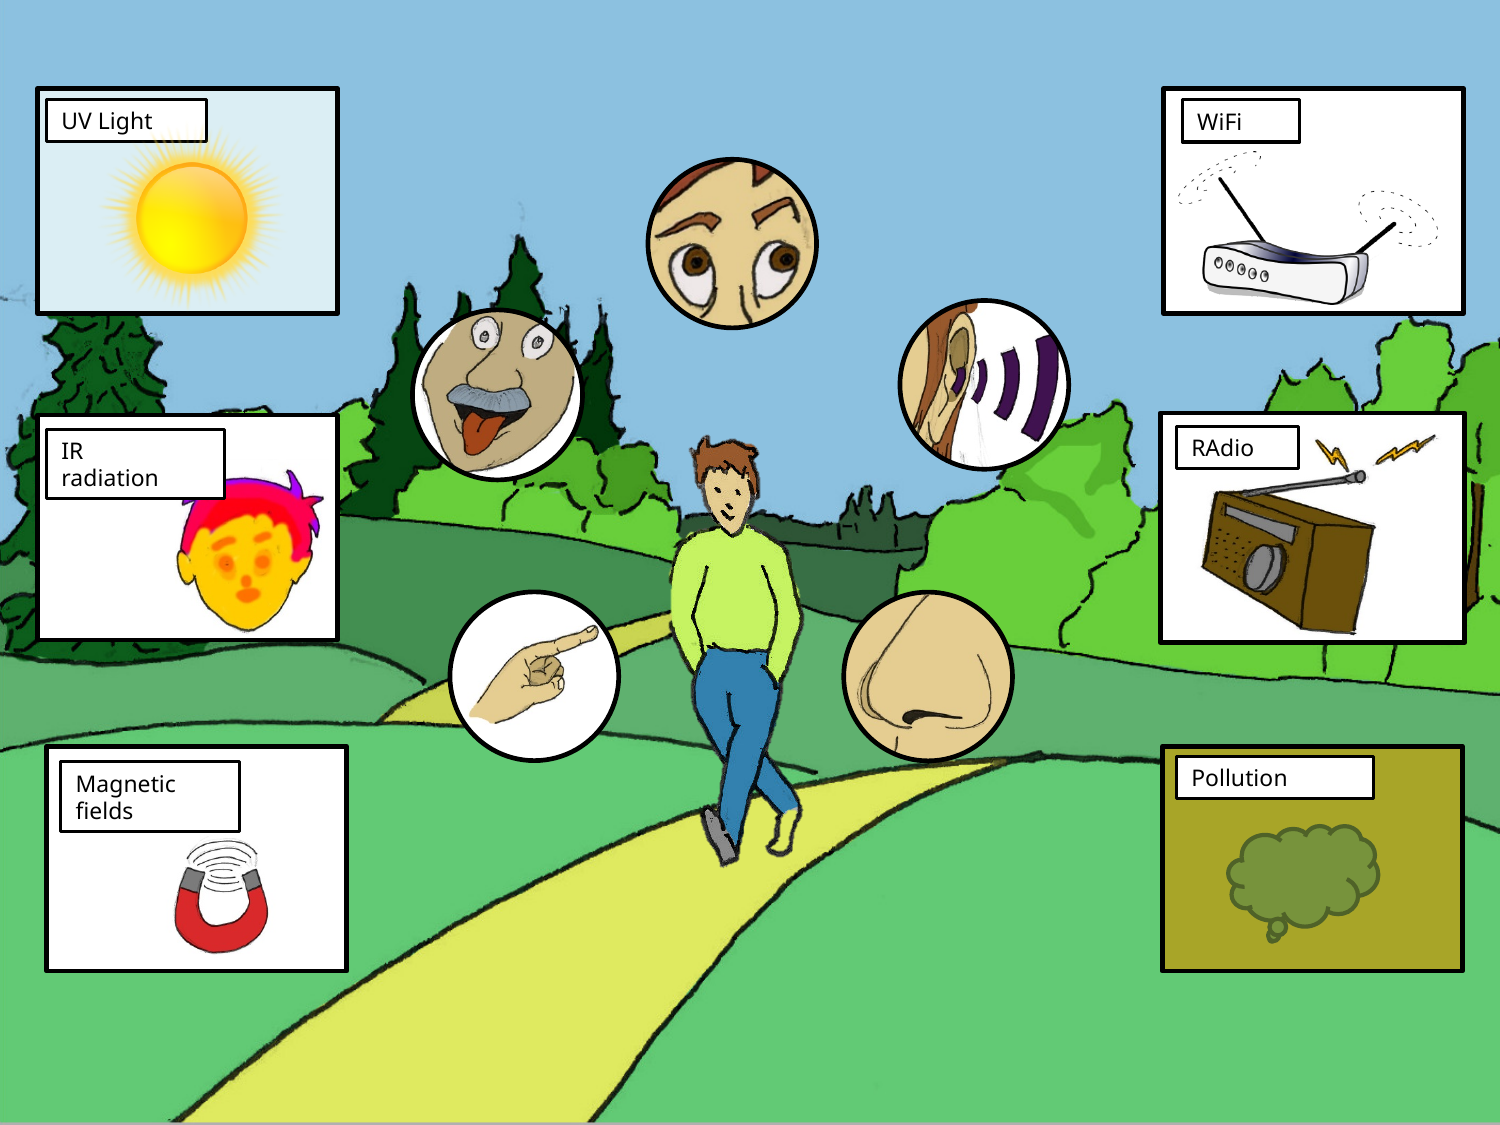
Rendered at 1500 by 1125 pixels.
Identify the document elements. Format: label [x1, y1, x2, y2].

text_box [46, 745, 347, 972]
text_box [0, 0, 1500, 1125]
text_box [1162, 745, 1463, 972]
picture [173, 459, 329, 636]
picture [1162, 414, 1463, 641]
picture [94, 116, 290, 314]
text_box [1163, 88, 1464, 314]
